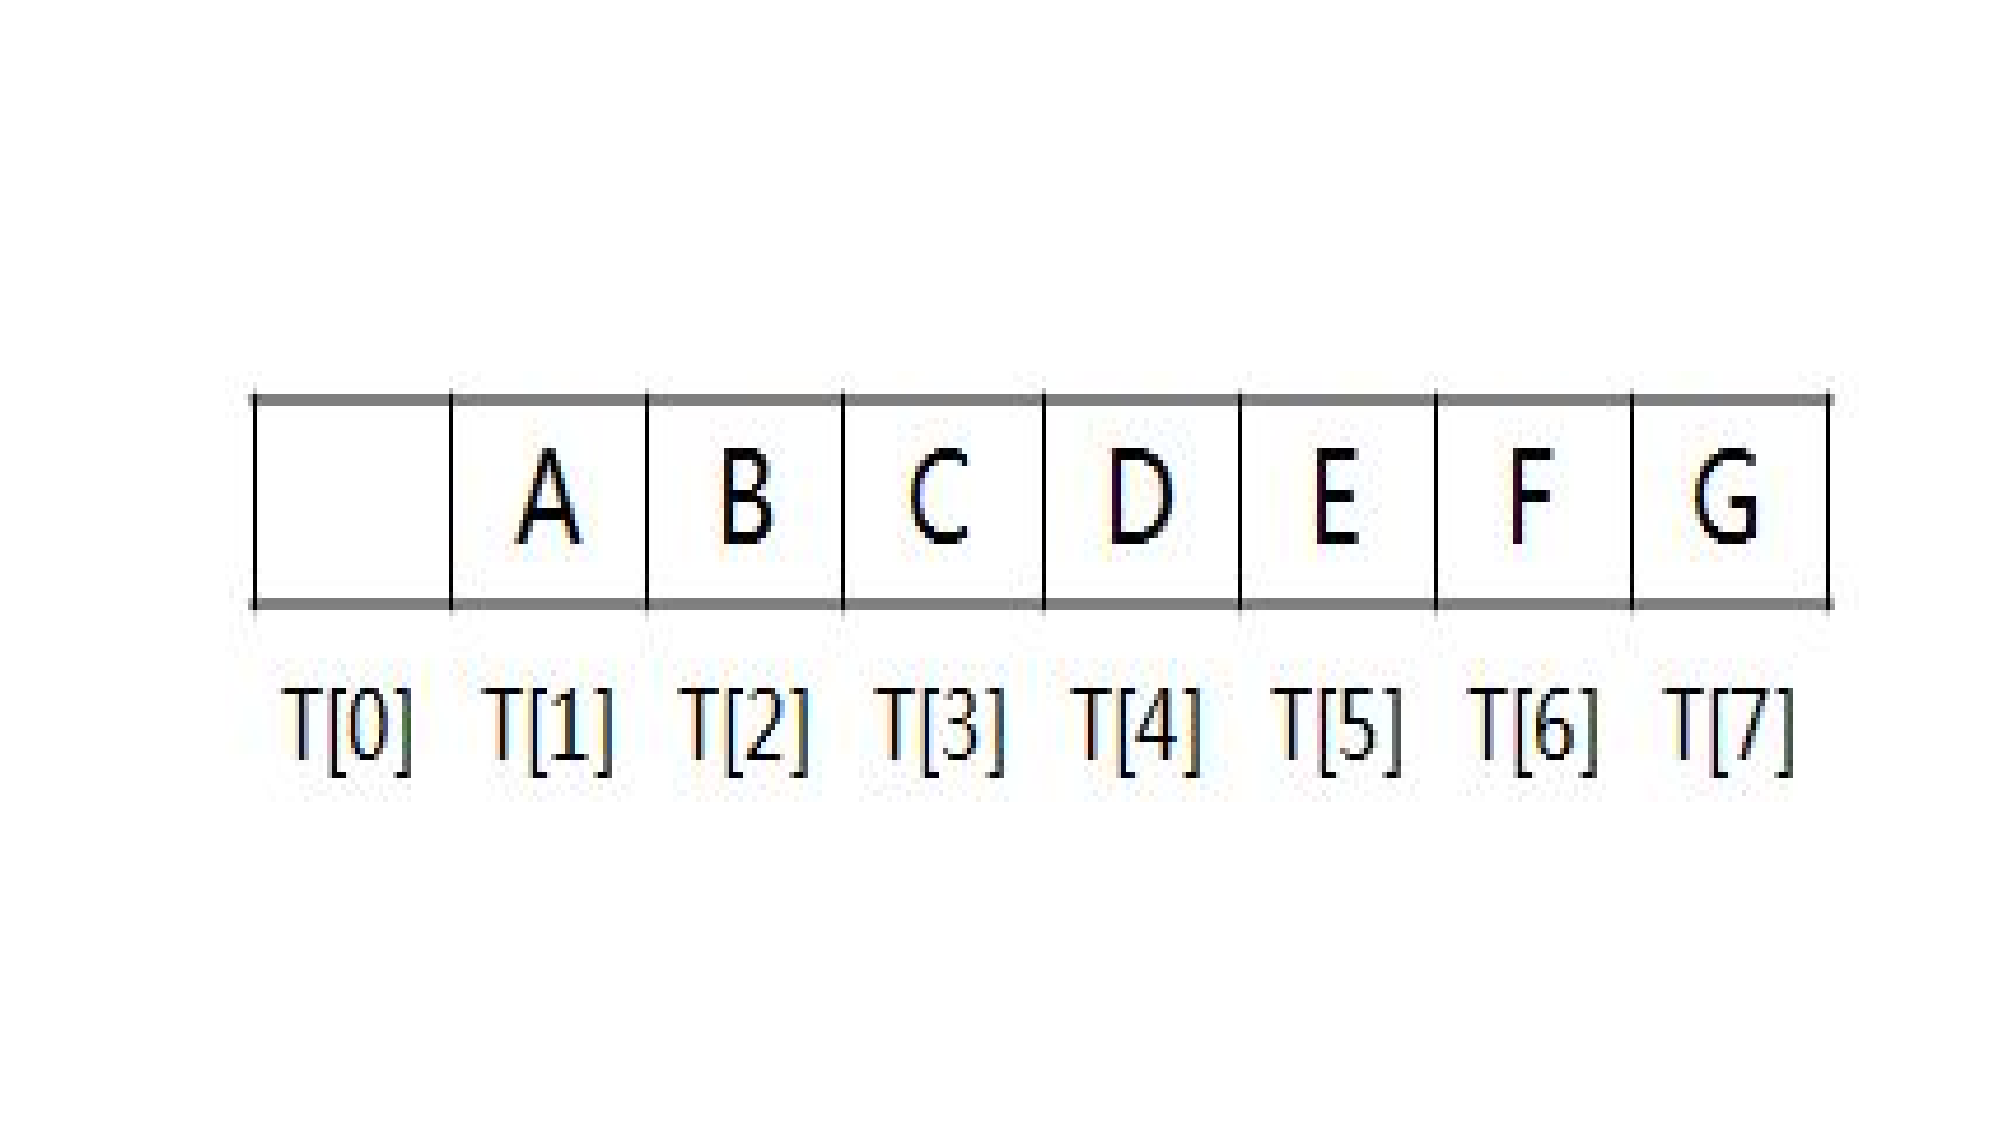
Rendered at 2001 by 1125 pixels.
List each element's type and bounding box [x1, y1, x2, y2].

list [225, 371, 1859, 802]
